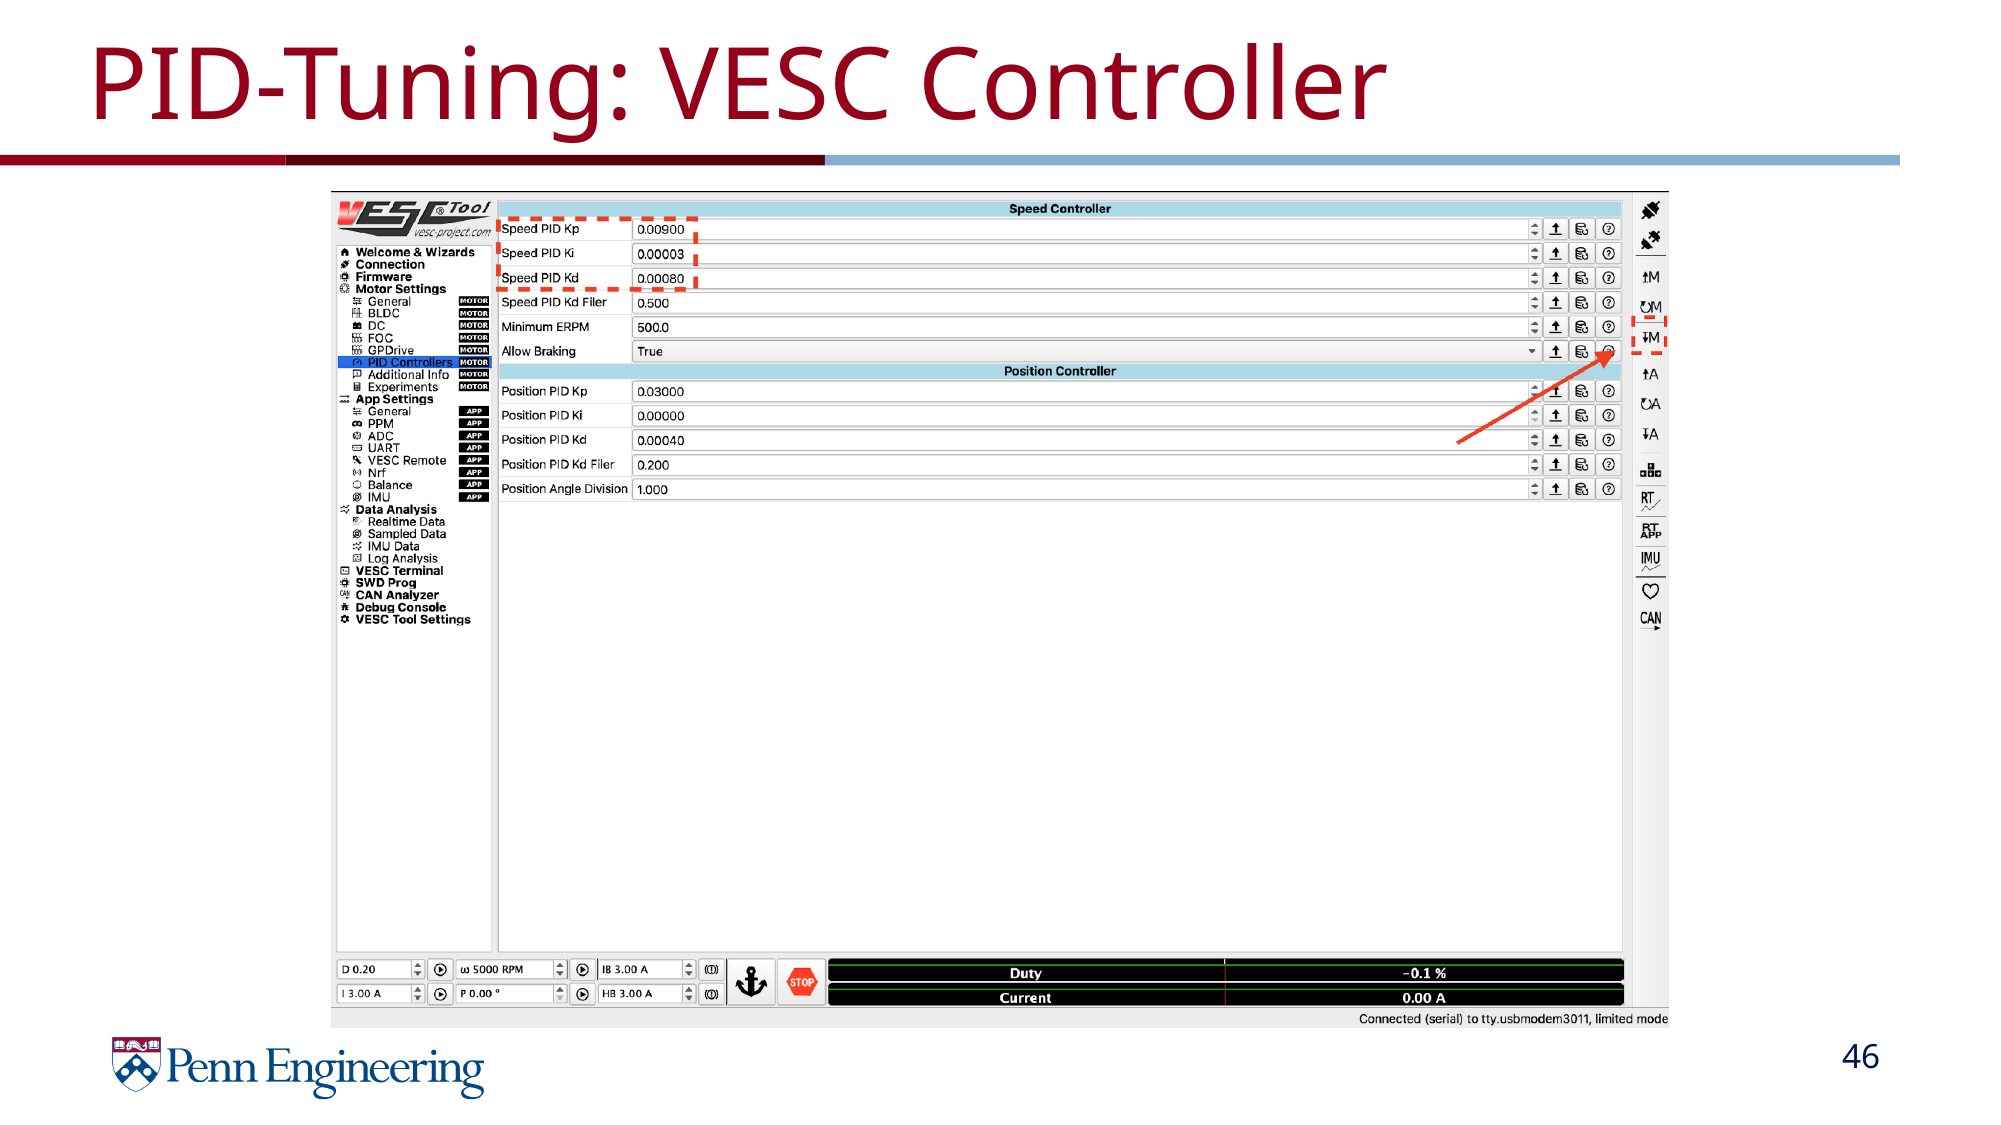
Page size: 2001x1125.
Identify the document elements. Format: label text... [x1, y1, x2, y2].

slide_number ‹#› [1433, 1027, 1900, 1088]
title PID-Tuning: VESC Controller [67, 3, 1868, 156]
picture [99, 191, 1669, 1104]
